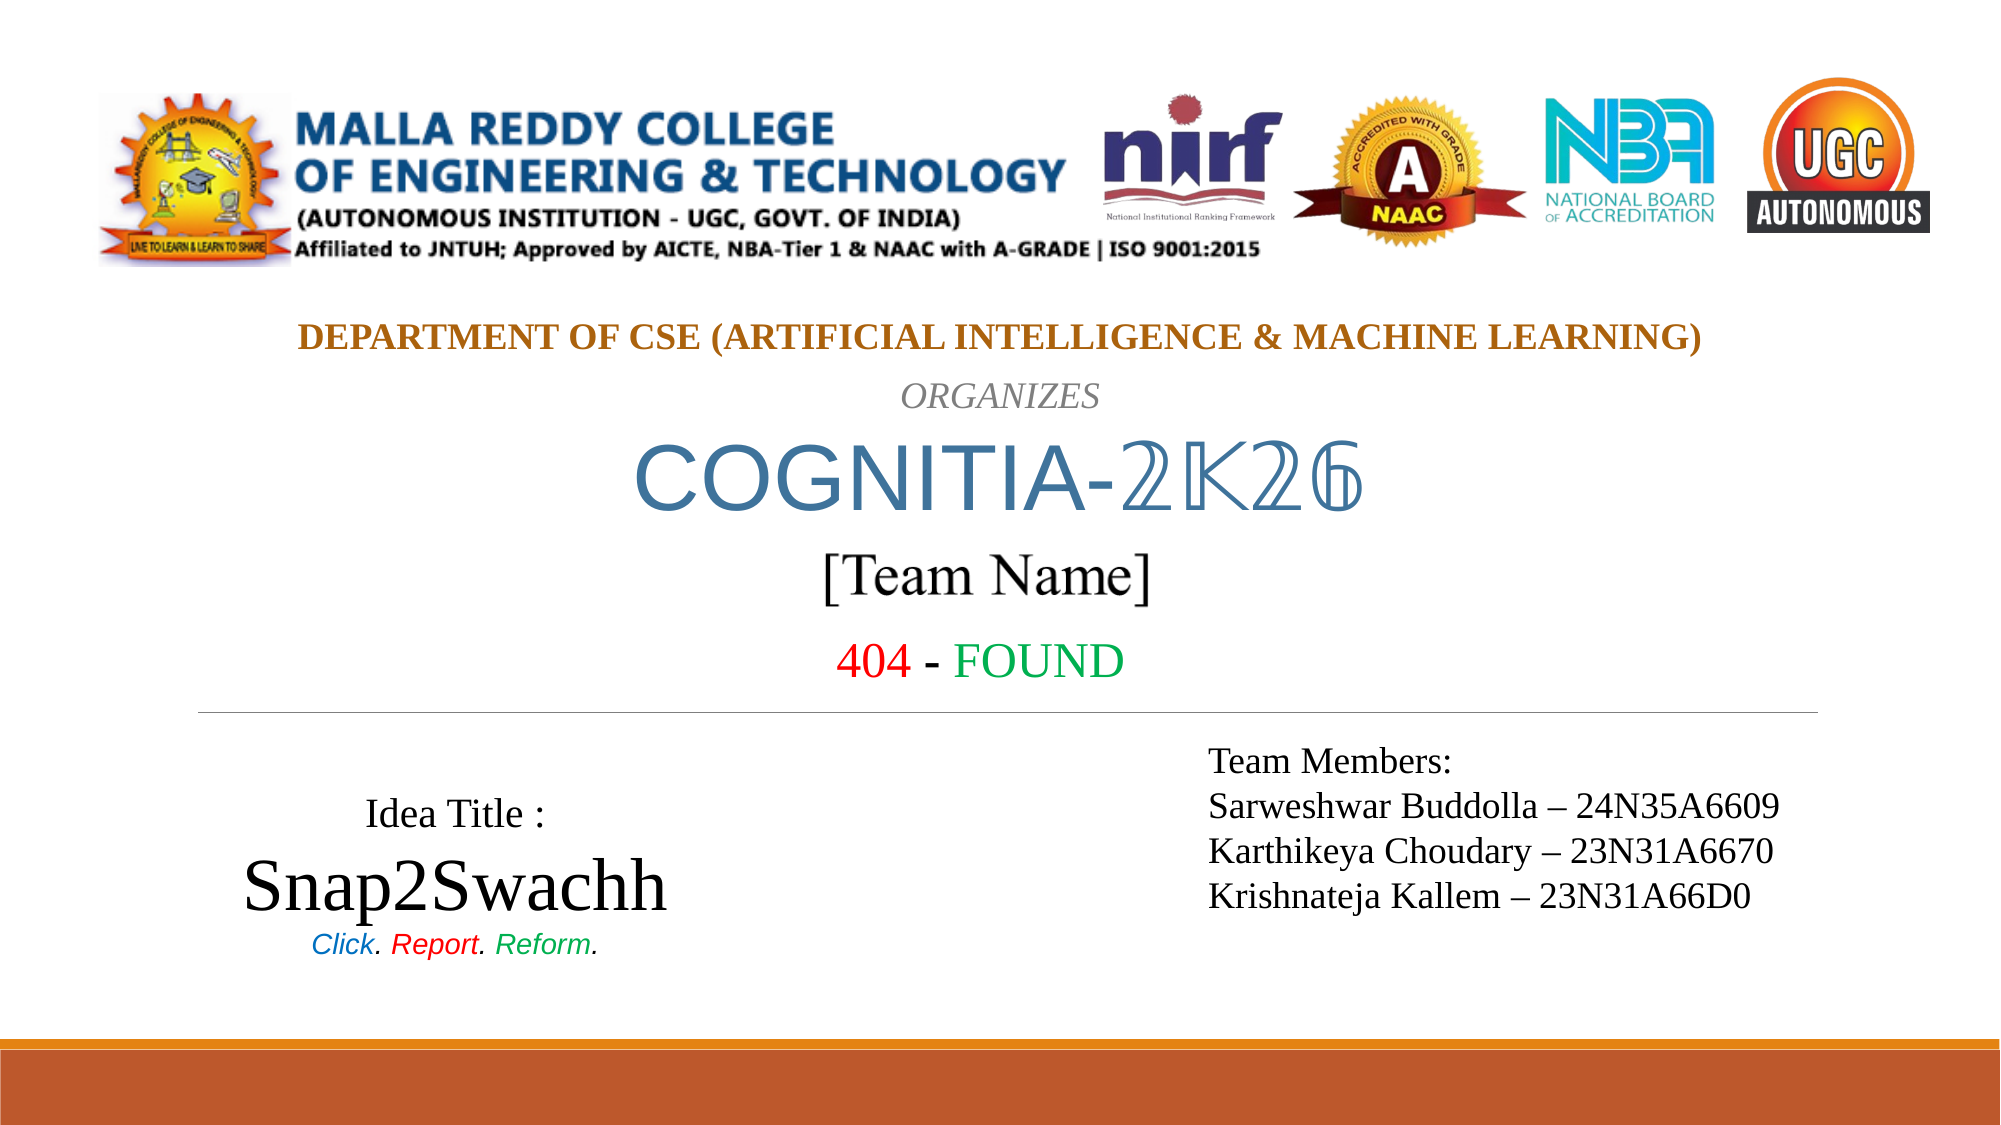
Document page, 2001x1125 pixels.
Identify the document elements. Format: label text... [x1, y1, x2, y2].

picture [564, 516, 1411, 647]
picture [1286, 48, 1534, 296]
picture [91, 92, 1284, 267]
picture [1747, 74, 1930, 234]
text_box Team Members: Sarweshwar Buddolla – 24N35A6609 Karthikeya Choudary – 23N31A6670 Krishnateja Kallem – 23N31A66D0 [1193, 728, 1900, 924]
text_box ORGANIZES [0, 363, 2000, 424]
text_box COGNITIA-𝟚𝕂𝟚𝟞 [10, 424, 1989, 537]
text_box 404 - FOUND [821, 619, 1822, 695]
picture [1536, 87, 1722, 234]
text_box Idea Title : Snap2Swachh Click. Report. Reform. [48, 777, 863, 1003]
text_box DEPARTMENT OF CSE (ARTIFICIAL INTELLIGENCE & MACHINE LEARNING) [0, 304, 2000, 363]
